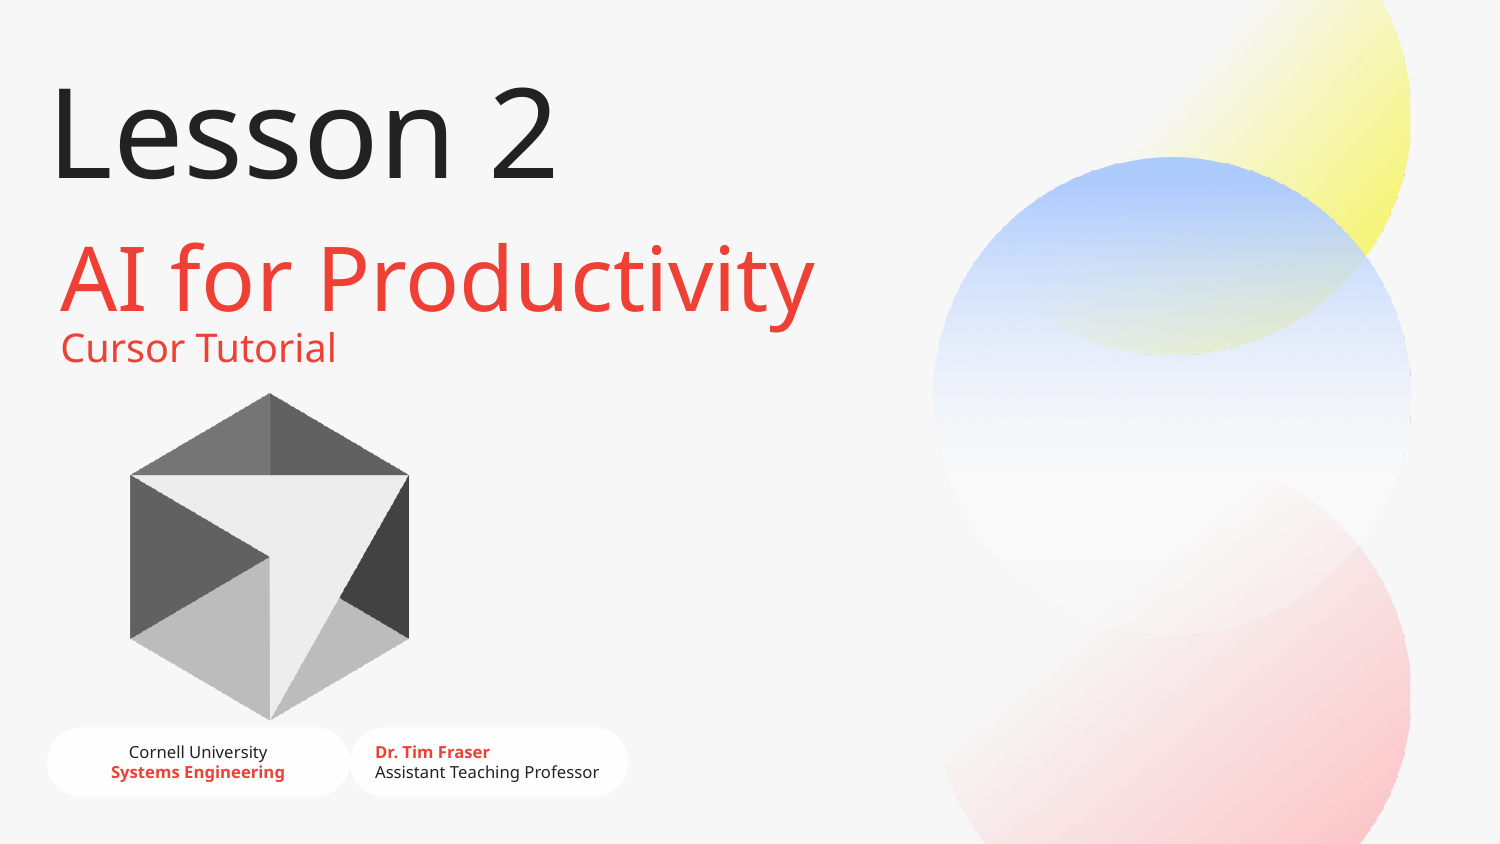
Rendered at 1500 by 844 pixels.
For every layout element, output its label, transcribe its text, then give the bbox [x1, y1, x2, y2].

title Lesson 2 [47, 76, 978, 218]
picture [933, 0, 1411, 844]
text_box Dr. Tim Fraser Assistant Teaching Professor [349, 727, 629, 797]
picture [73, 359, 467, 753]
text_box Cornell University Systems Engineering [46, 730, 350, 797]
title AI for Productivity Cursor Tutorial [60, 238, 990, 380]
